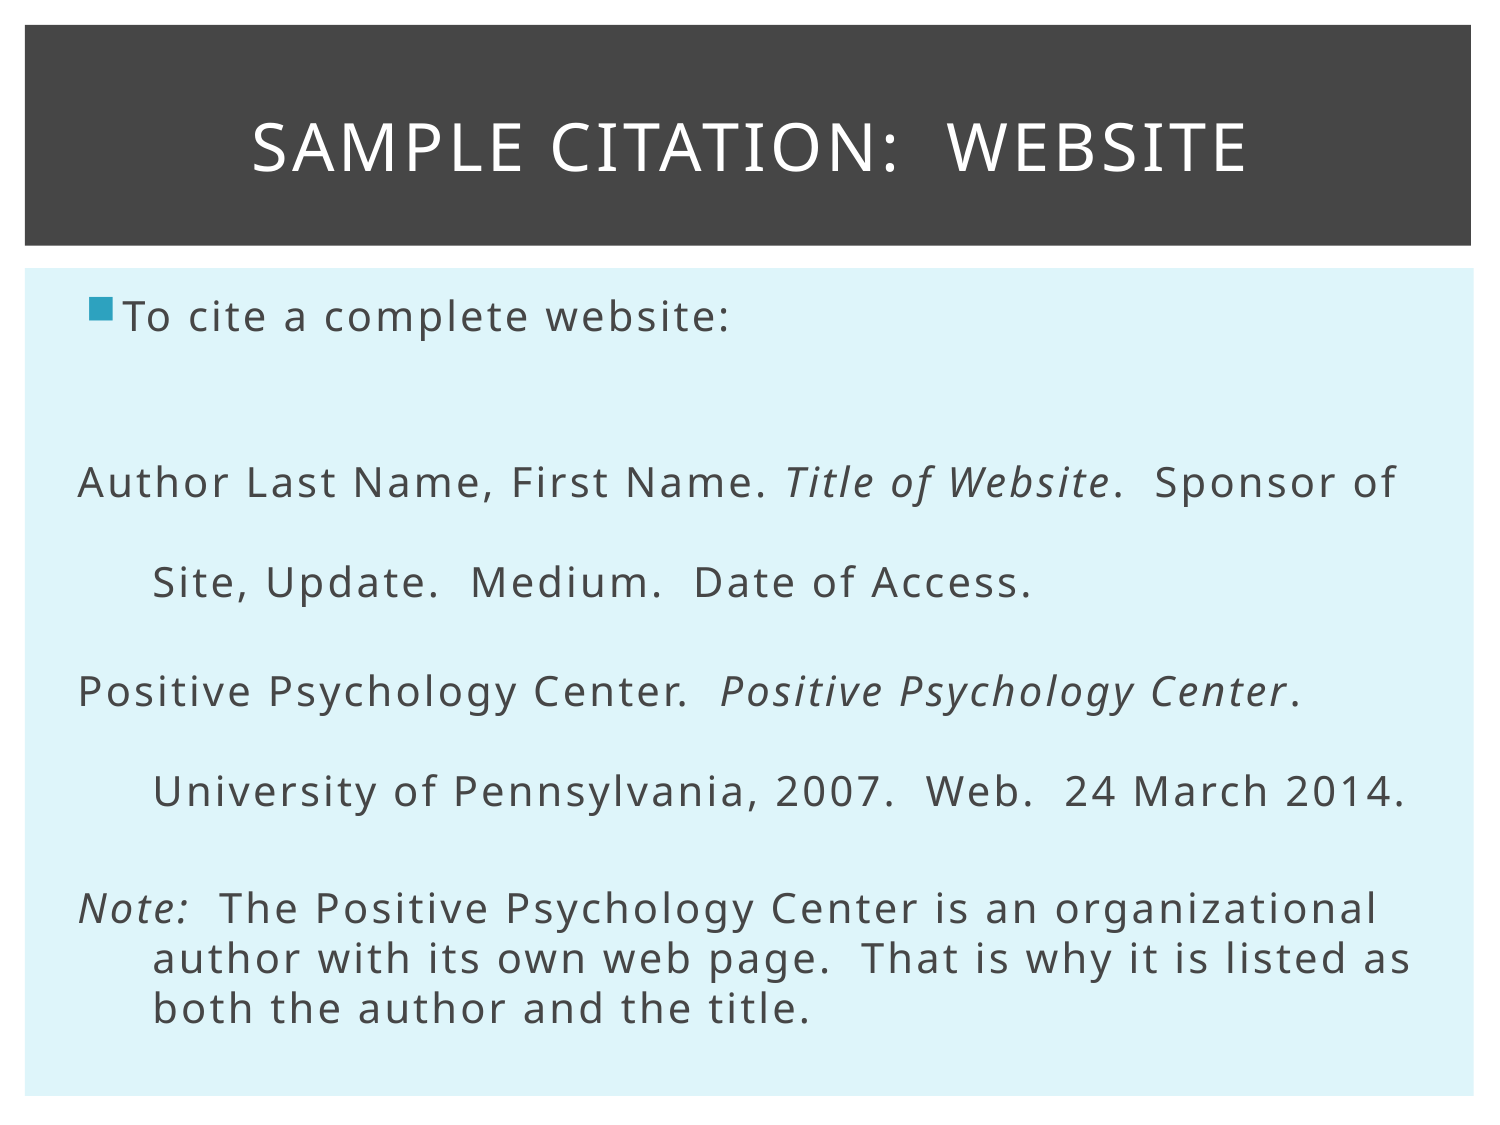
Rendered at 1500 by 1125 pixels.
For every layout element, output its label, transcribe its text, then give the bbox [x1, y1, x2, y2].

title Sample Citation: Website [62, 58, 1438, 232]
list To cite a complete website: Author Last Name, First Name. Title of Website. Sponsor of Site, Update. Medium. Date of Access. Positive Psychology Center. Positive Psychology Center. University of Pennsylvania, 2007. Web. 24 March 2014. Note: The Positive Psychology Center is an organizational author with its own web page. That is why it is listed as both the author and the title. [62, 281, 1442, 1075]
